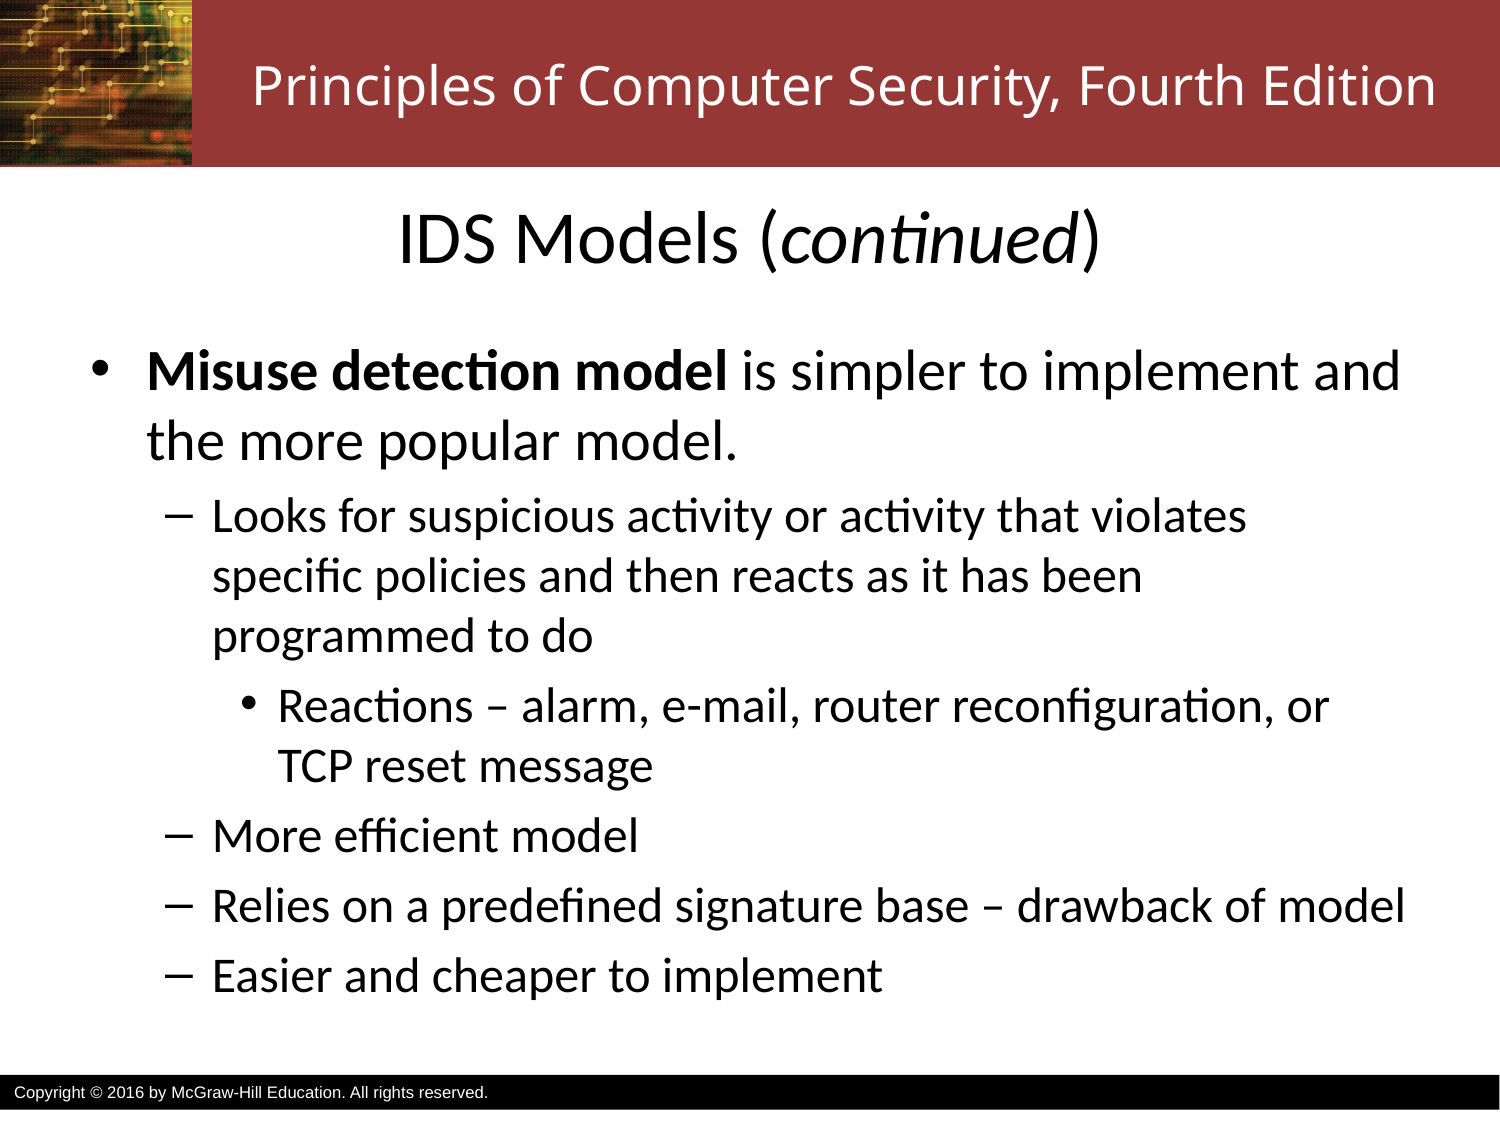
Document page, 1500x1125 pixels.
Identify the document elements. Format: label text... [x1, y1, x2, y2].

picture [0, 0, 192, 165]
list Misuse detection model is simpler to implement and the more popular model. Looks for suspicious activity or activity that violates specific policies and then reacts as it has been programmed to do Reactions – alarm, e-mail, router reconfiguration, or TCP reset message More efficient model Relies on a predefined signature base – drawback of model Easier and cheaper to implement [75, 324, 1425, 1005]
title IDS Models (continued) [75, 181, 1425, 324]
